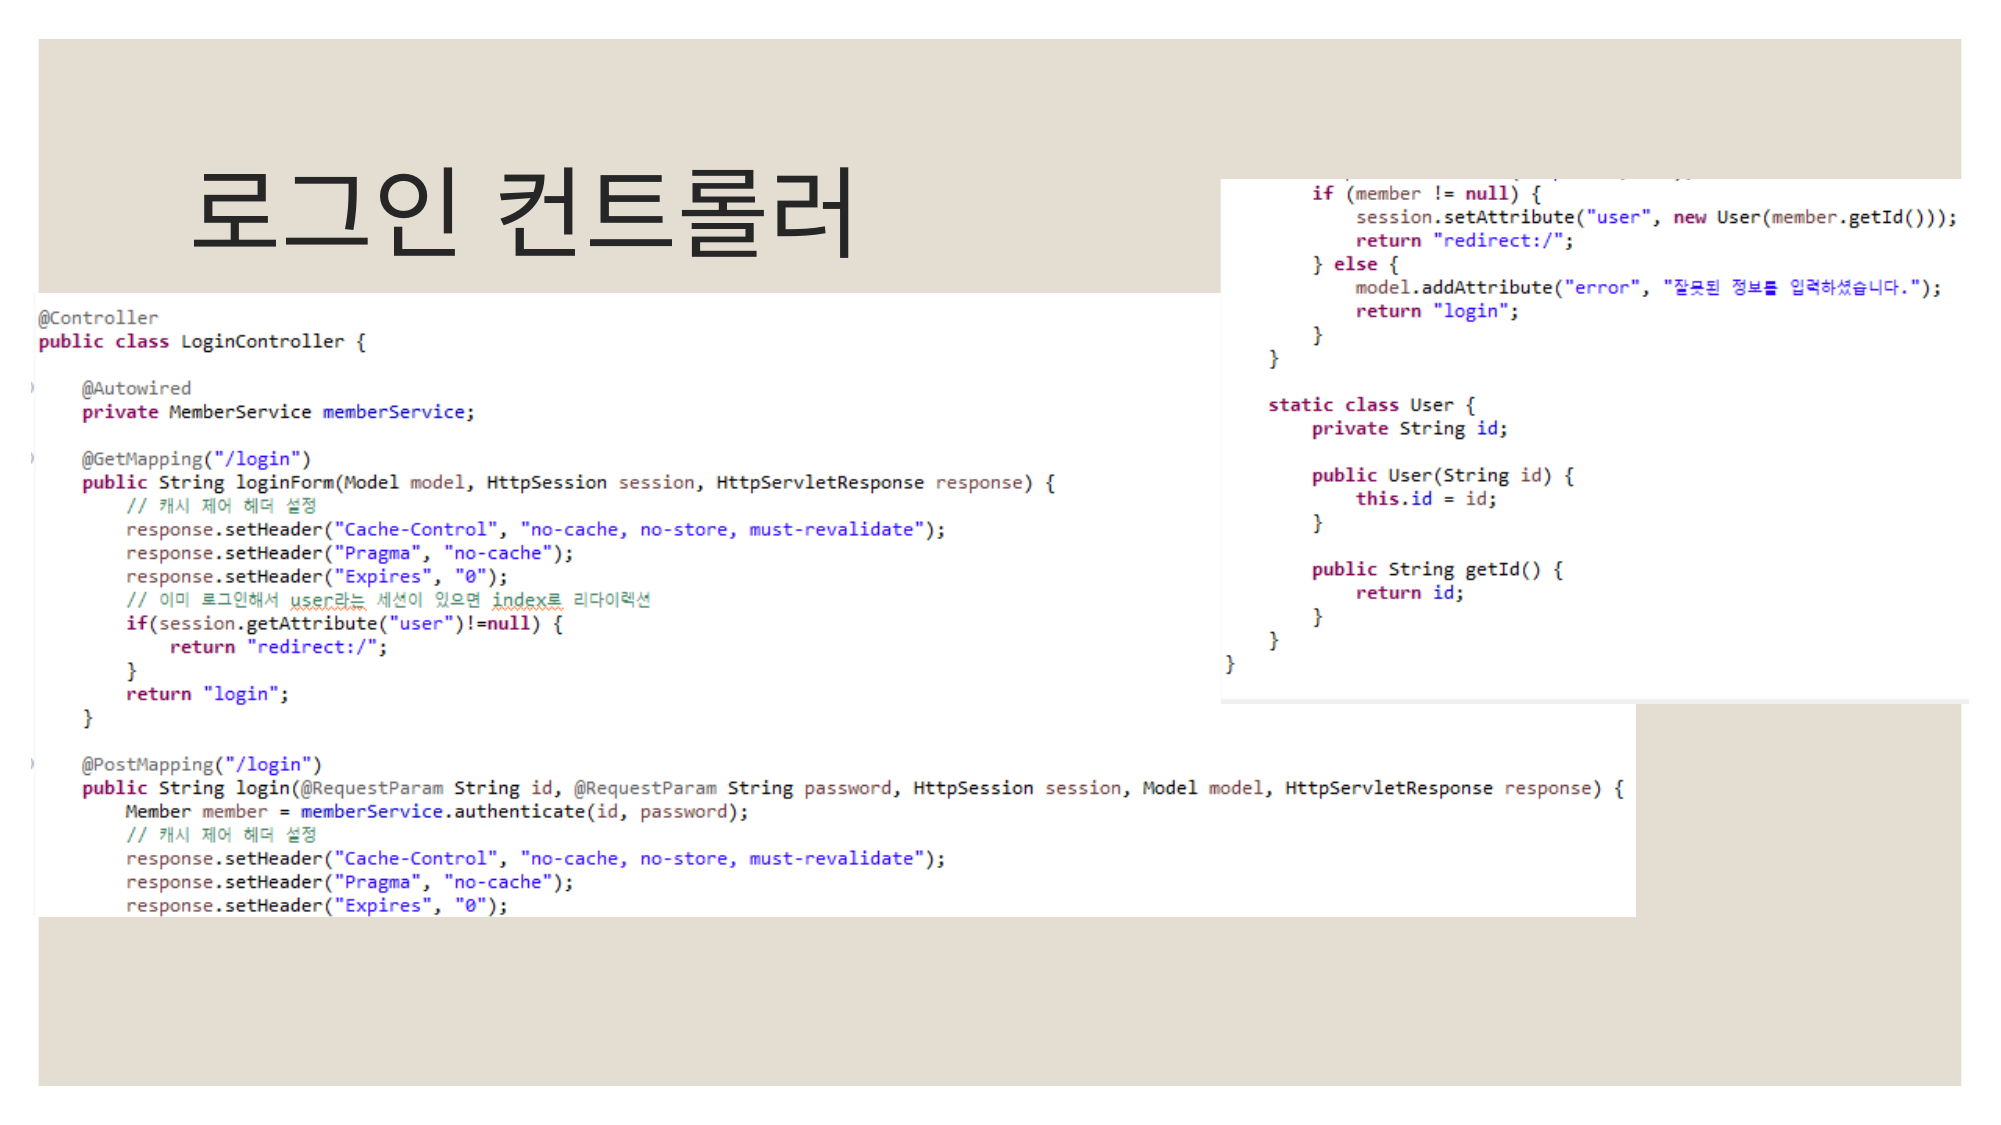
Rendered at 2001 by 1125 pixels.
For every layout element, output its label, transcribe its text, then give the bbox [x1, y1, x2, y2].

title 로그인 컨트롤러 [174, 105, 1825, 291]
picture [31, 179, 1969, 917]
